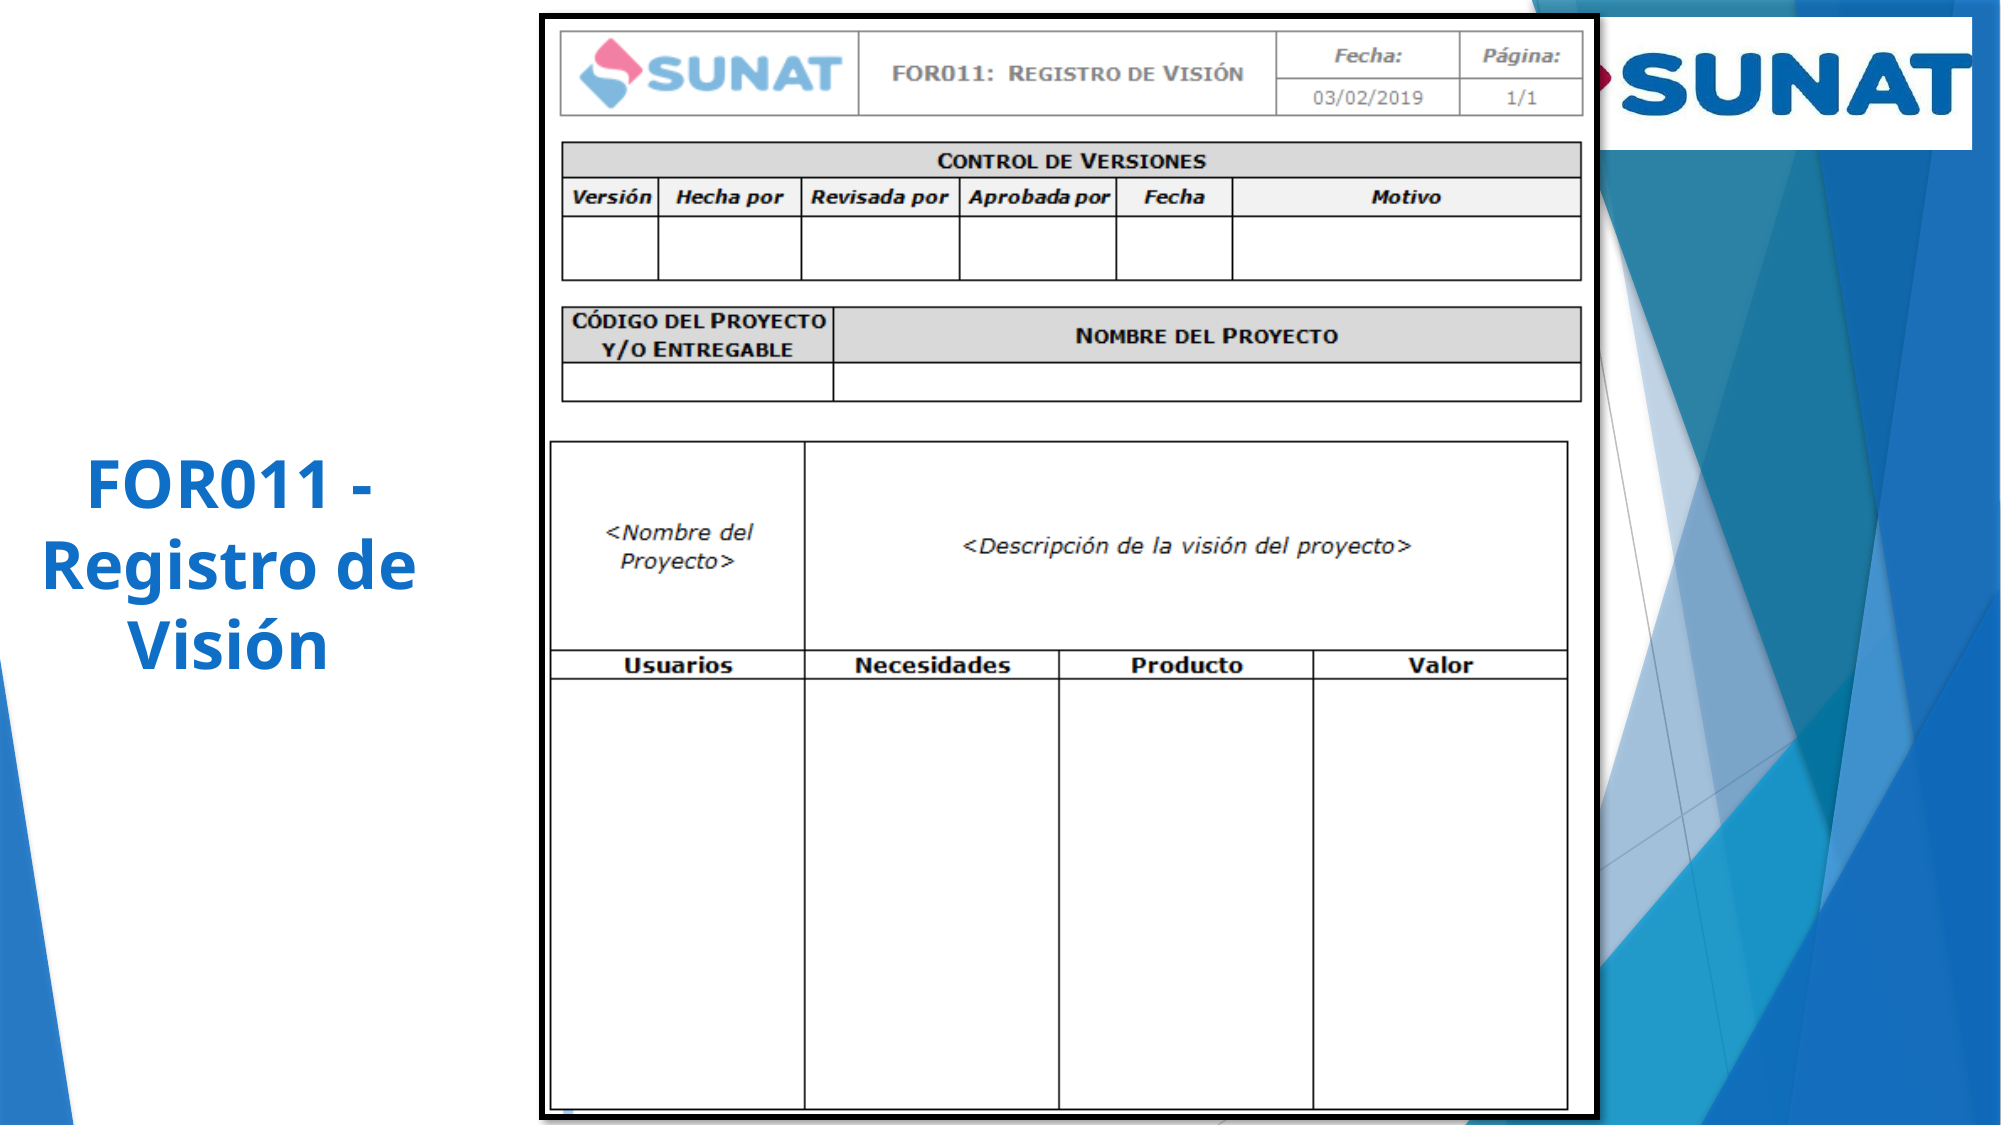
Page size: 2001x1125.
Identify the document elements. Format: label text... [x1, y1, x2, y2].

title FOR011 - Registro de Visión [0, 391, 459, 734]
picture [544, 18, 1595, 1115]
picture [1600, 17, 1973, 150]
